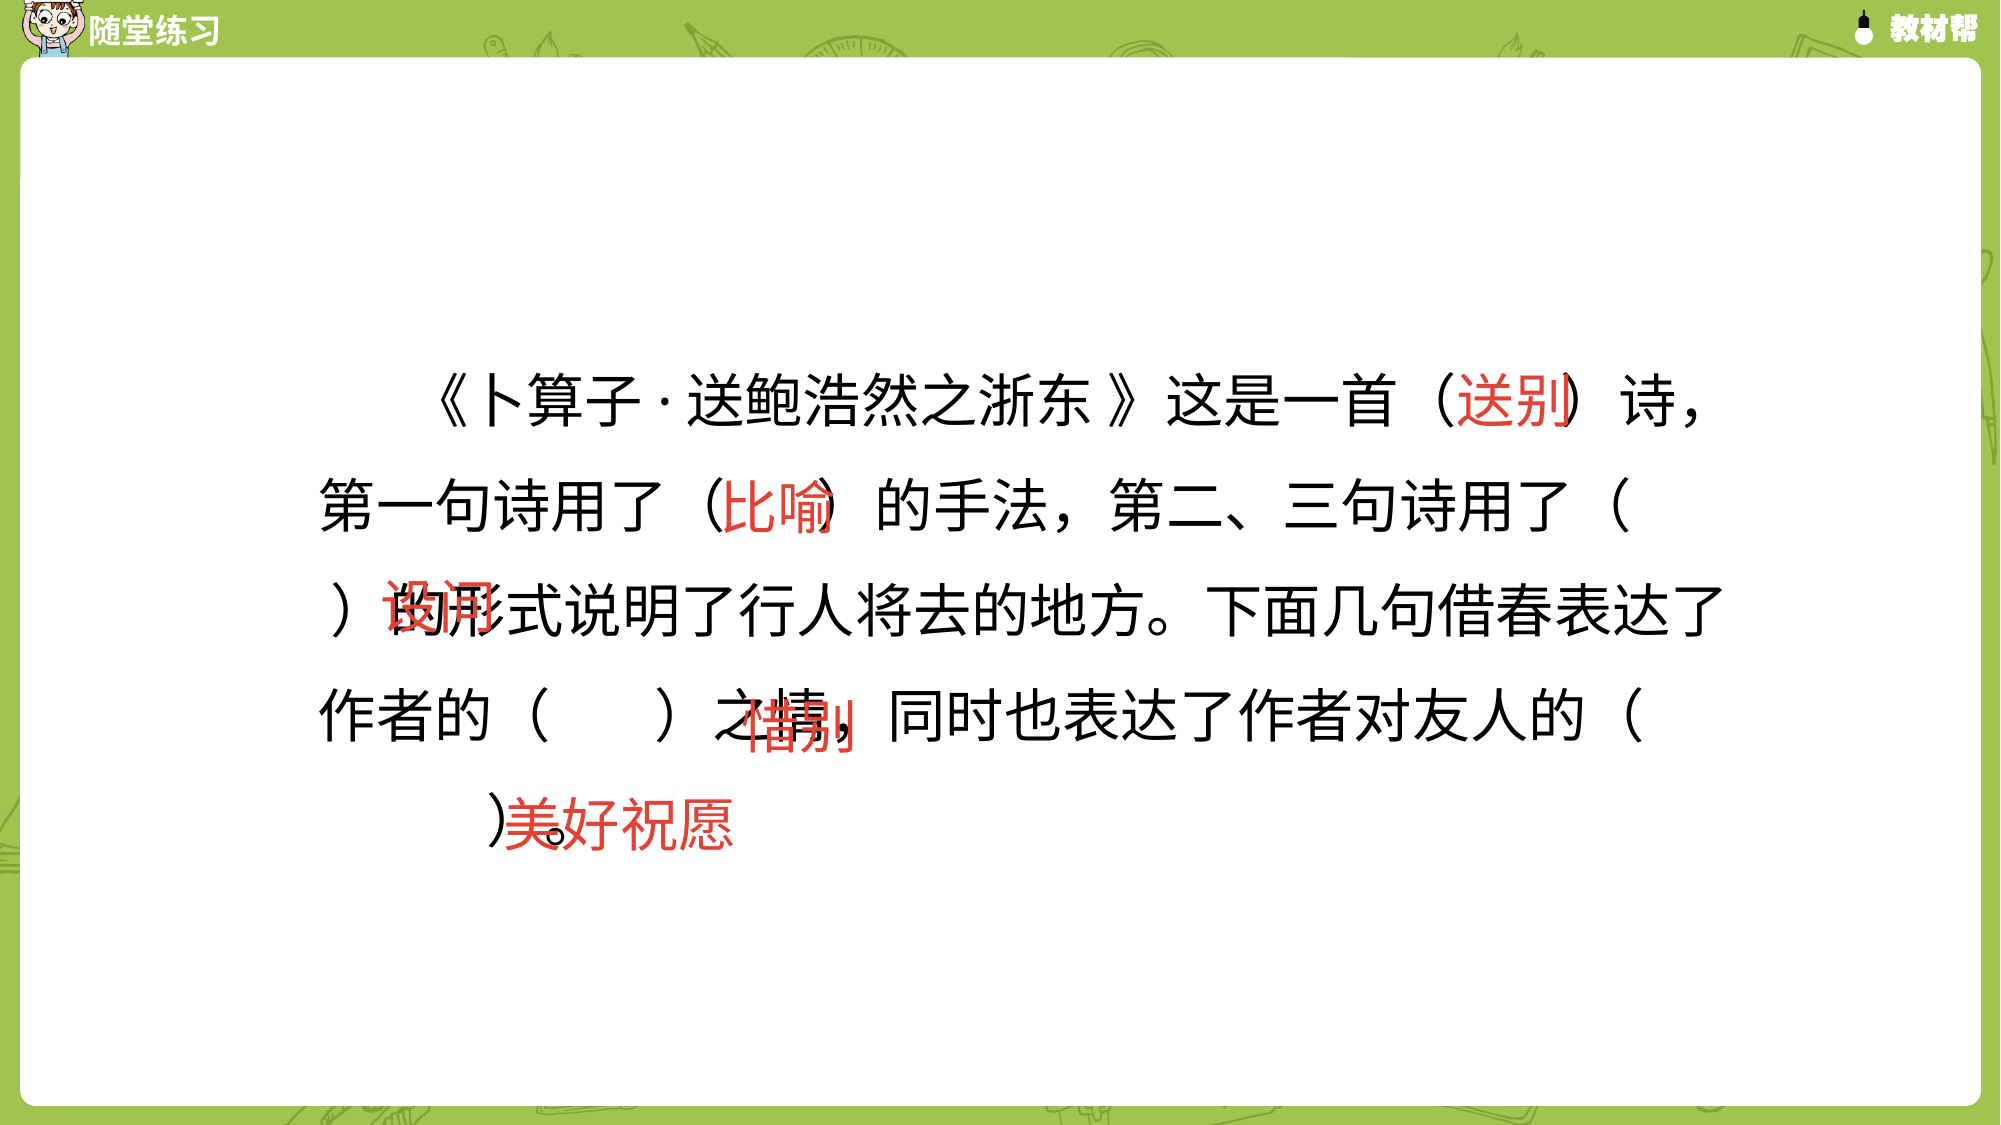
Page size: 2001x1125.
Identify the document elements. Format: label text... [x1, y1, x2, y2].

text_box 美好祝愿 [489, 745, 804, 866]
text_box 惜别 [727, 648, 899, 768]
text_box 设问 [365, 527, 537, 648]
text_box 比喻 [704, 428, 877, 549]
picture [22, 0, 85, 60]
text_box 《卜算子·送鲍浩然之浙东 》这是一首（ ）诗，第一句诗用了（ ）的手法，第二、三句诗用了（ ）的形式说明了行人将去的地方。下面几句借春表达了作者的（ ）之情，同时也表达了作者对友人的（ ）。 [303, 321, 1763, 862]
text_box 送别 [1442, 321, 1614, 442]
